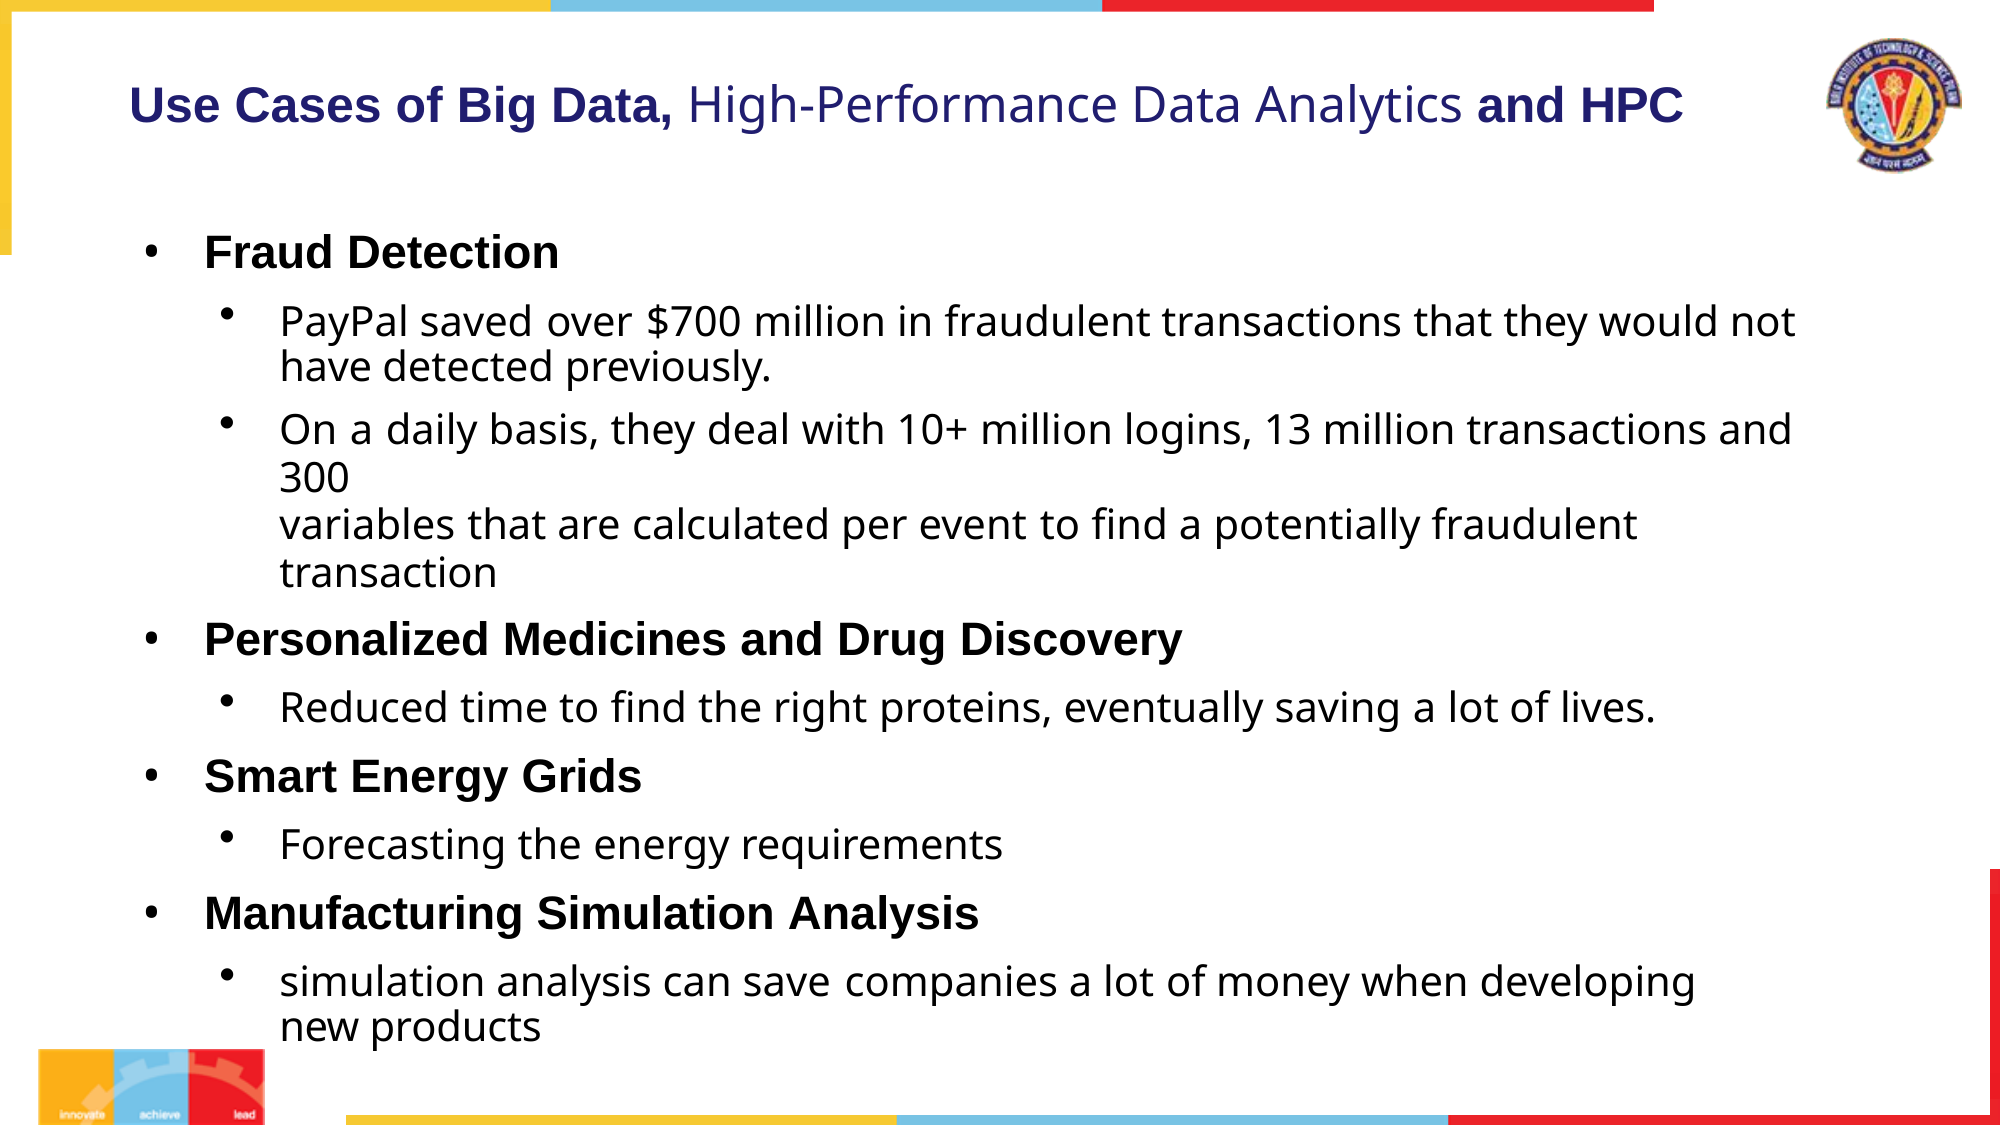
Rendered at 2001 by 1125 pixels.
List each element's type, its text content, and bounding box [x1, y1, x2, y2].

picture [38, 1049, 265, 1125]
picture [0, 0, 1654, 255]
picture [1873, 38, 1962, 174]
picture [346, 869, 2000, 1125]
text_box Fraud Detection PayPal saved over $700 million in fraudulent transactions that they would not have detected previously. On a daily basis, they deal with 10+ million logins, 13 million transactions and 300 variables that are calculated per event to find a potentially fraudulent transaction Personalized Medicines and Drug Discovery Reduced time to find the right proteins, eventually saving a lot of lives. Smart Energy Grids Forecasting the energy requirements Manufacturing Simulation Analysis simulation analysis can save companies a lot of money when developing new products [140, 209, 1801, 1051]
title Use Cases of Big Data, High-Performance Data Analytics and HPC [127, 21, 1873, 261]
